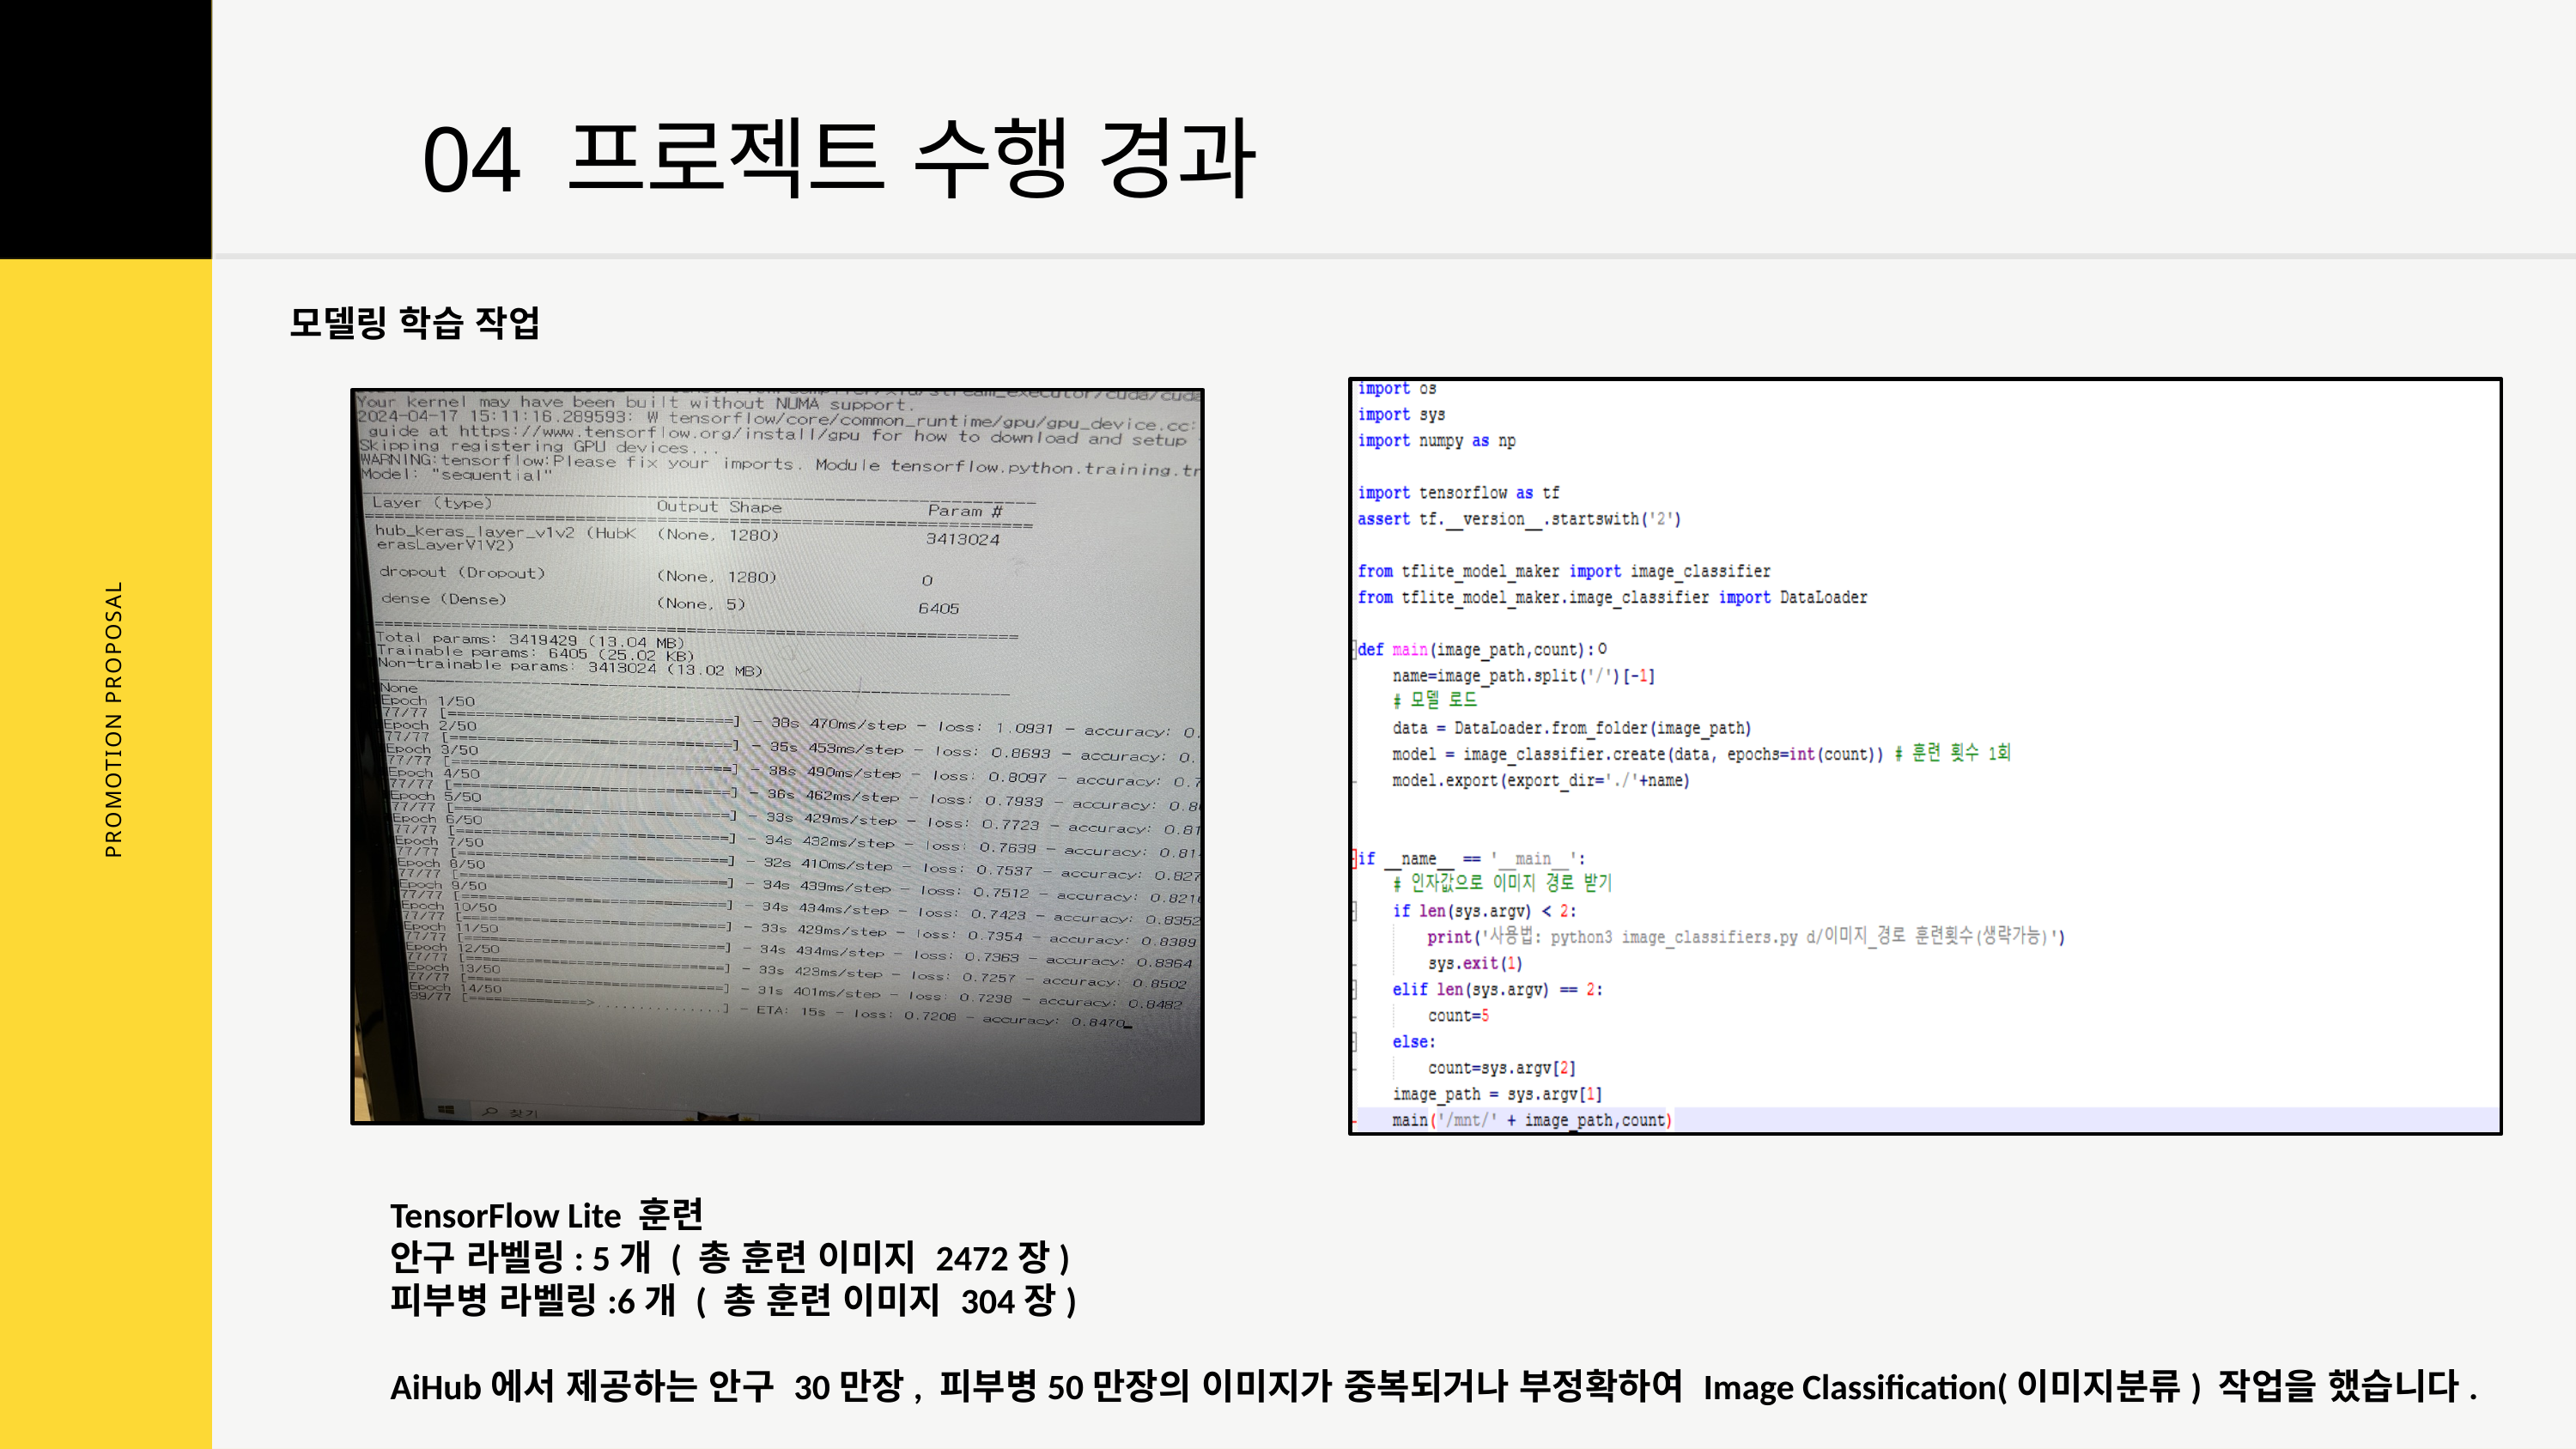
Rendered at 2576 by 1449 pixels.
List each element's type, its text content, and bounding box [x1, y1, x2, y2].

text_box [213, 0, 2576, 252]
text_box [0, 0, 213, 259]
picture [354, 391, 1201, 1122]
text_box PROMOTION PROPOSAL [93, 266, 132, 1282]
picture [1352, 380, 2500, 1132]
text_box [216, 252, 2576, 259]
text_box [211, 269, 2576, 1449]
